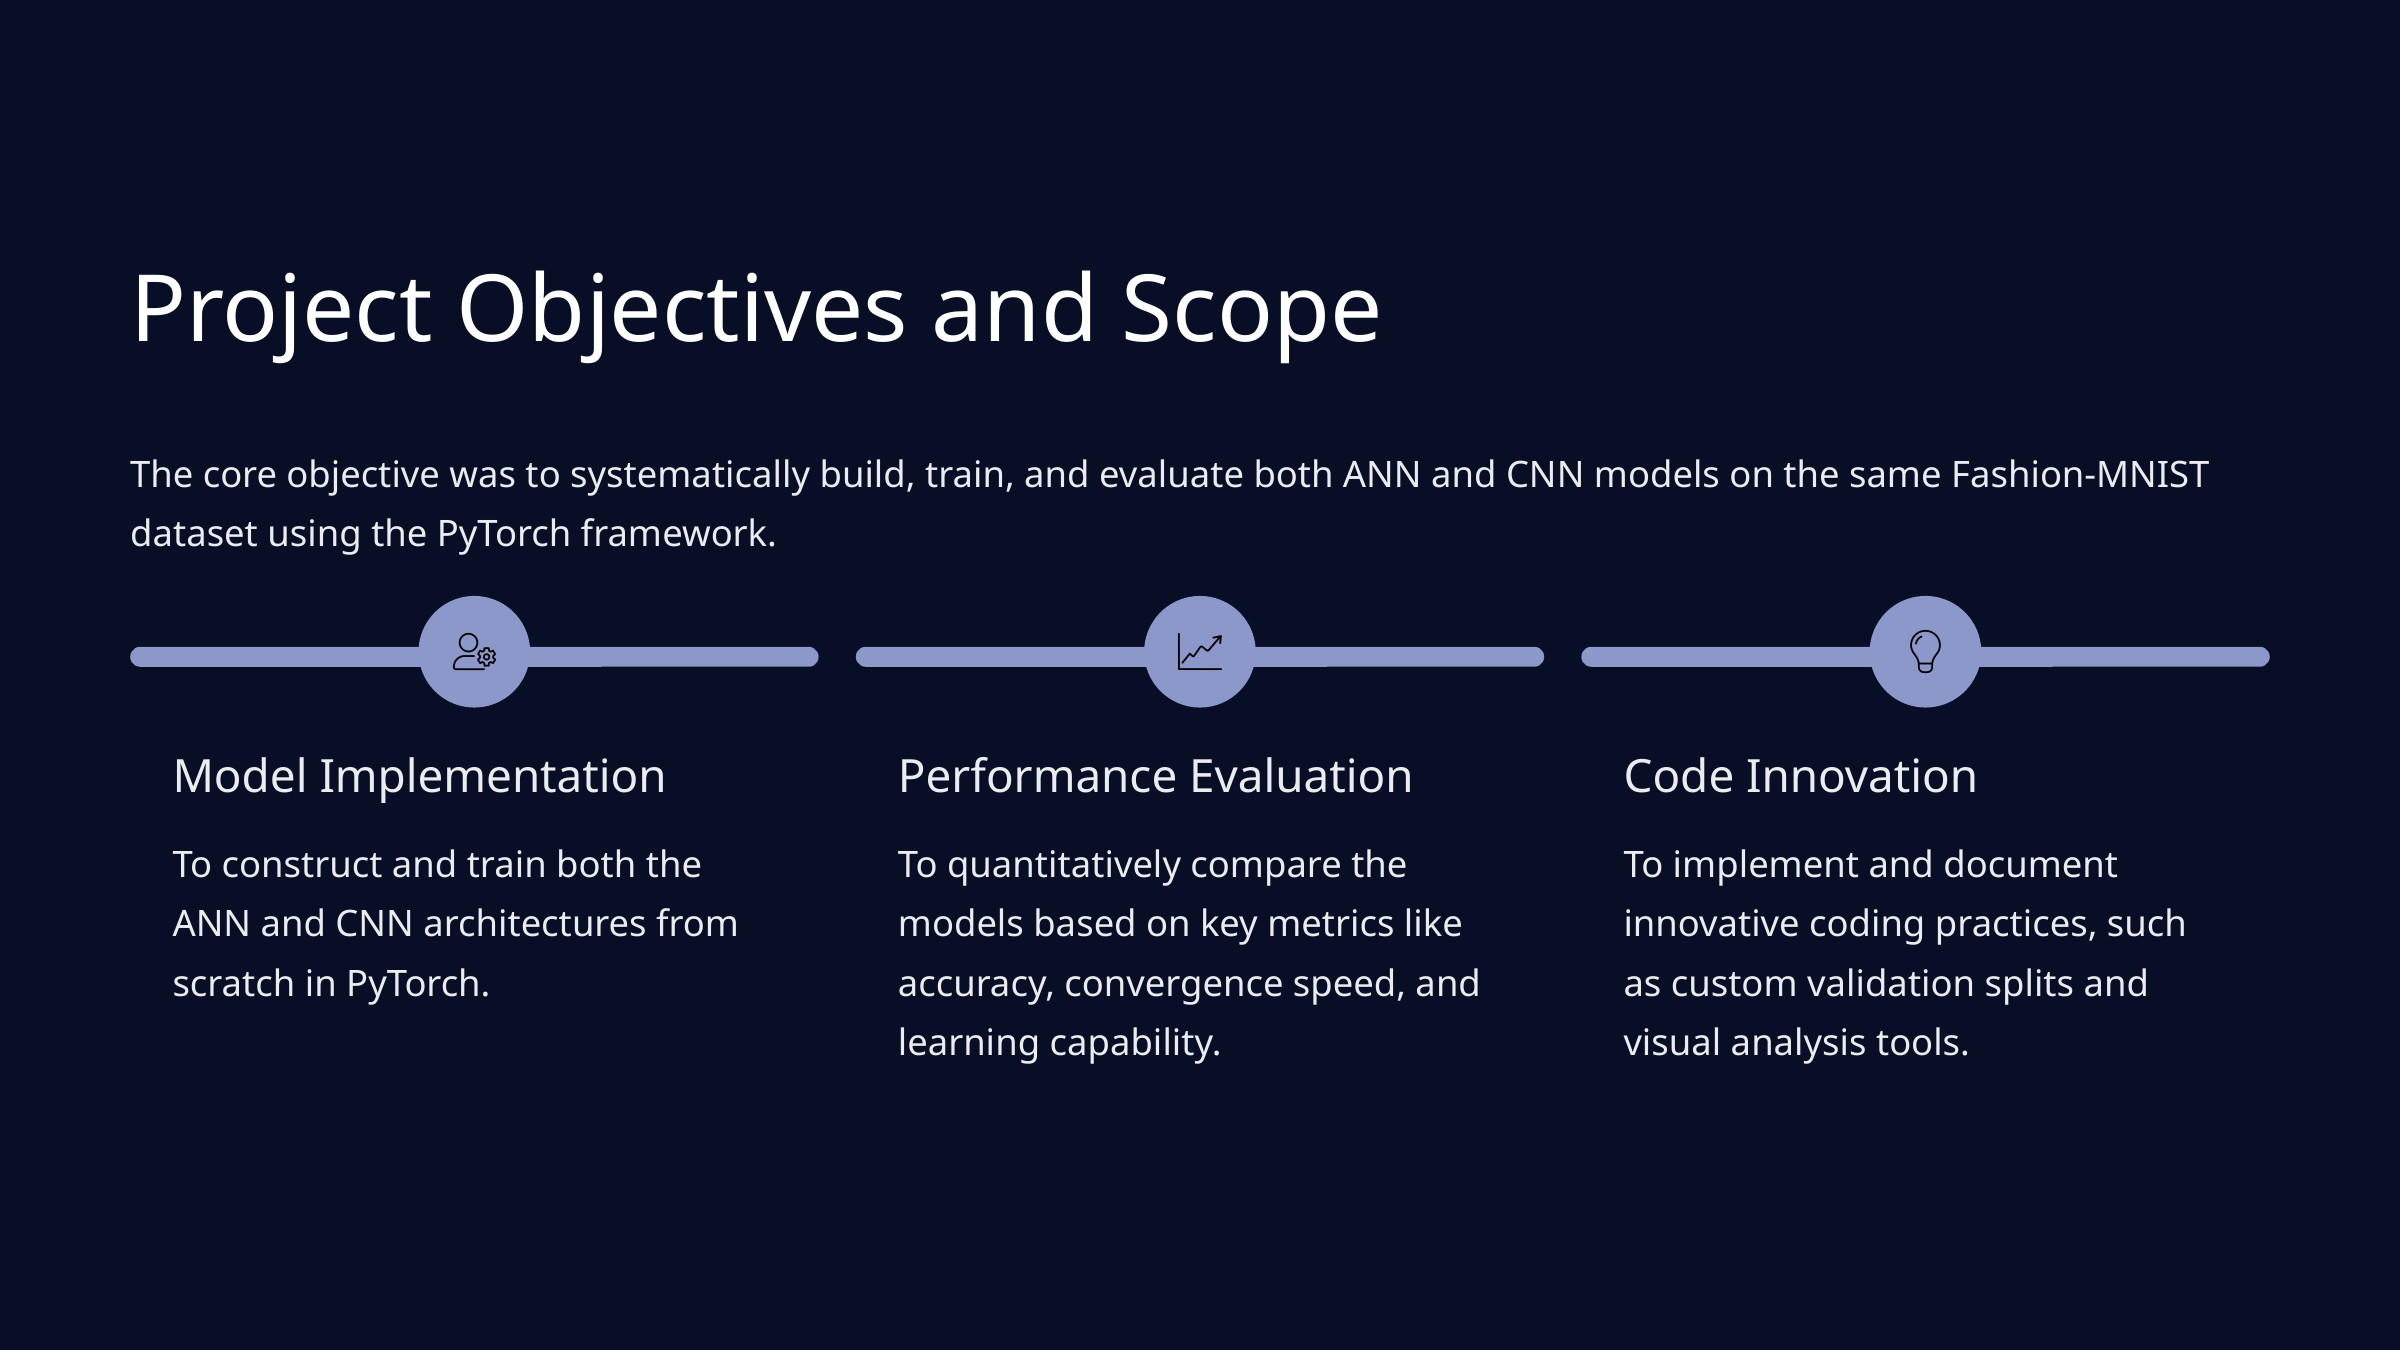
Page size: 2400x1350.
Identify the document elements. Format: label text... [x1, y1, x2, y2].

text_box The core objective was to systematically build, train, and evaluate both ANN and CNN models on the same Fashion-MNIST dataset using the PyTorch framework. [130, 435, 2270, 554]
text_box [1581, 664, 2270, 1106]
text_box [855, 646, 1146, 667]
text_box [130, 646, 420, 667]
text_box To implement and document innovative coding practices, such as custom validation splits and visual analysis tools. [1623, 825, 2228, 1064]
text_box Project Objectives and Scope [130, 244, 1409, 361]
text_box Performance Evaluation [897, 744, 1438, 803]
text_box [1980, 646, 2270, 667]
text_box [1581, 646, 1871, 667]
text_box Model Implementation [172, 744, 680, 803]
text_box [1869, 595, 1982, 708]
text_box To quantitatively compare the models based on key metrics like accuracy, convergence speed, and learning capability. [897, 825, 1502, 1064]
text_box [529, 646, 819, 667]
picture [1177, 629, 1223, 675]
text_box Code Innovation [1623, 744, 2089, 803]
picture [451, 629, 497, 675]
text_box [855, 664, 1545, 1106]
text_box To construct and train both the ANN and CNN architectures from scratch in PyTorch. [172, 825, 777, 1004]
text_box [1144, 595, 1256, 708]
text_box [130, 664, 819, 1106]
text_box [1254, 646, 1545, 667]
text_box [418, 595, 531, 708]
picture [1903, 629, 1948, 675]
